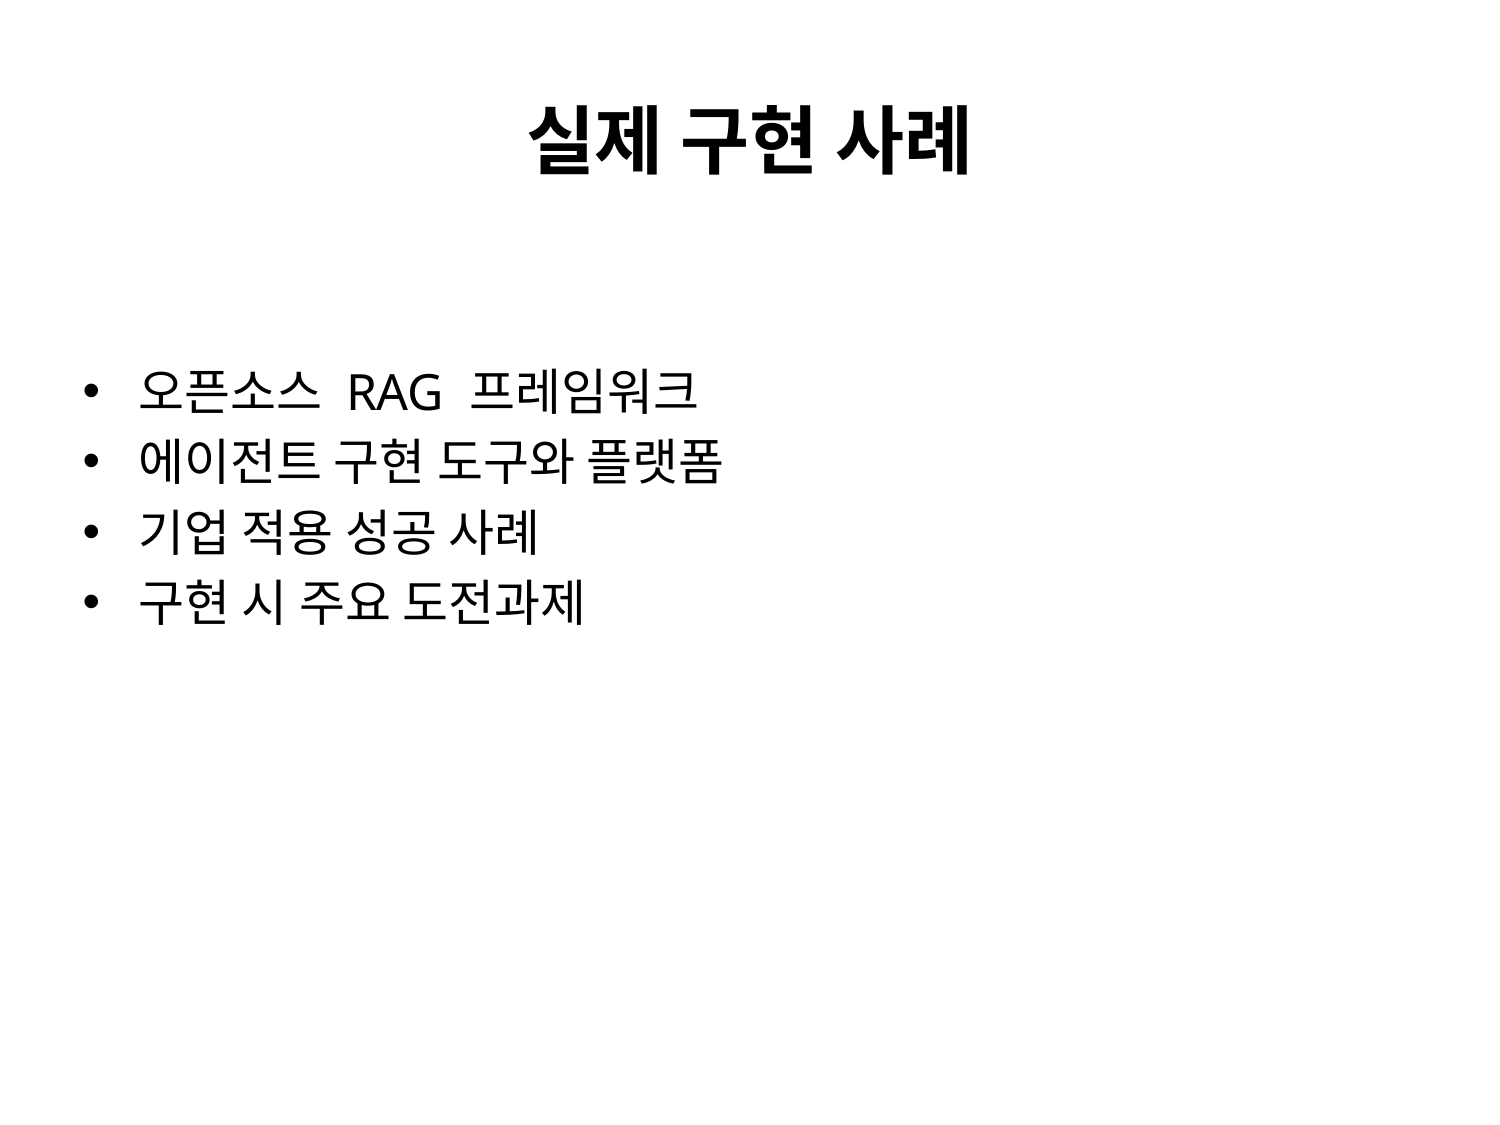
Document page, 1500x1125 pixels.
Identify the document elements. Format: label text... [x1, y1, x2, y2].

list 오픈소스 RAG 프레임워크 에이전트 구현 도구와 플랫폼 기업 적용 성공 사례 구현 시 주요 도전과제 [74, 261, 1426, 1006]
title 실제 구현 사례 [74, 44, 1426, 234]
